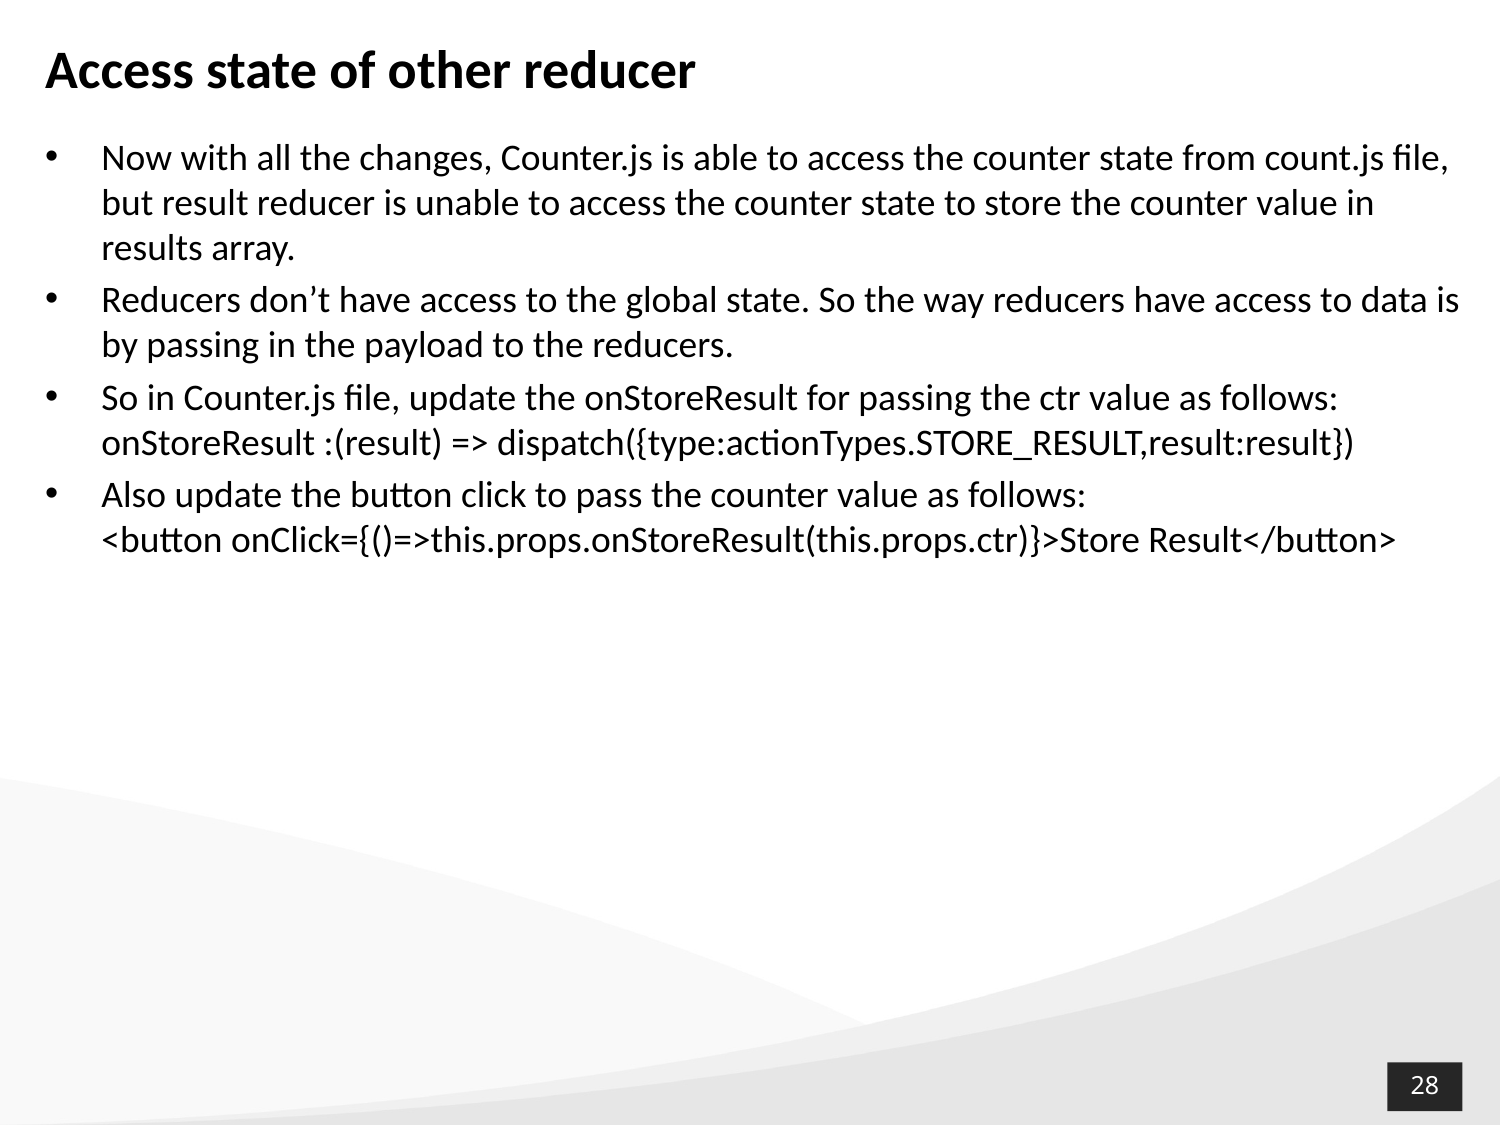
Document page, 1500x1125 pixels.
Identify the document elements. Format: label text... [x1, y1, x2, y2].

list Now with all the changes, Counter.js is able to access the counter state from count.js file, but result reducer is unable to access the counter state to store the counter value in results array. Reducers don’t have access to the global state. So the way reducers have access to data is by passing in the payload to the reducers. So in Counter.js file, update the onStoreResult for passing the ctr value as follows: onStoreResult :(result) => dispatch({type:actionTypes.STORE_RESULT,result:result}) Also update the button click to pass the counter value as follows: <button onClick={()=>this.props.onStoreResult(this.props.ctr)}>Store Result</button> [29, 125, 1478, 990]
title Access state of other reducer [29, 21, 1478, 114]
picture [0, 0, 1500, 1125]
